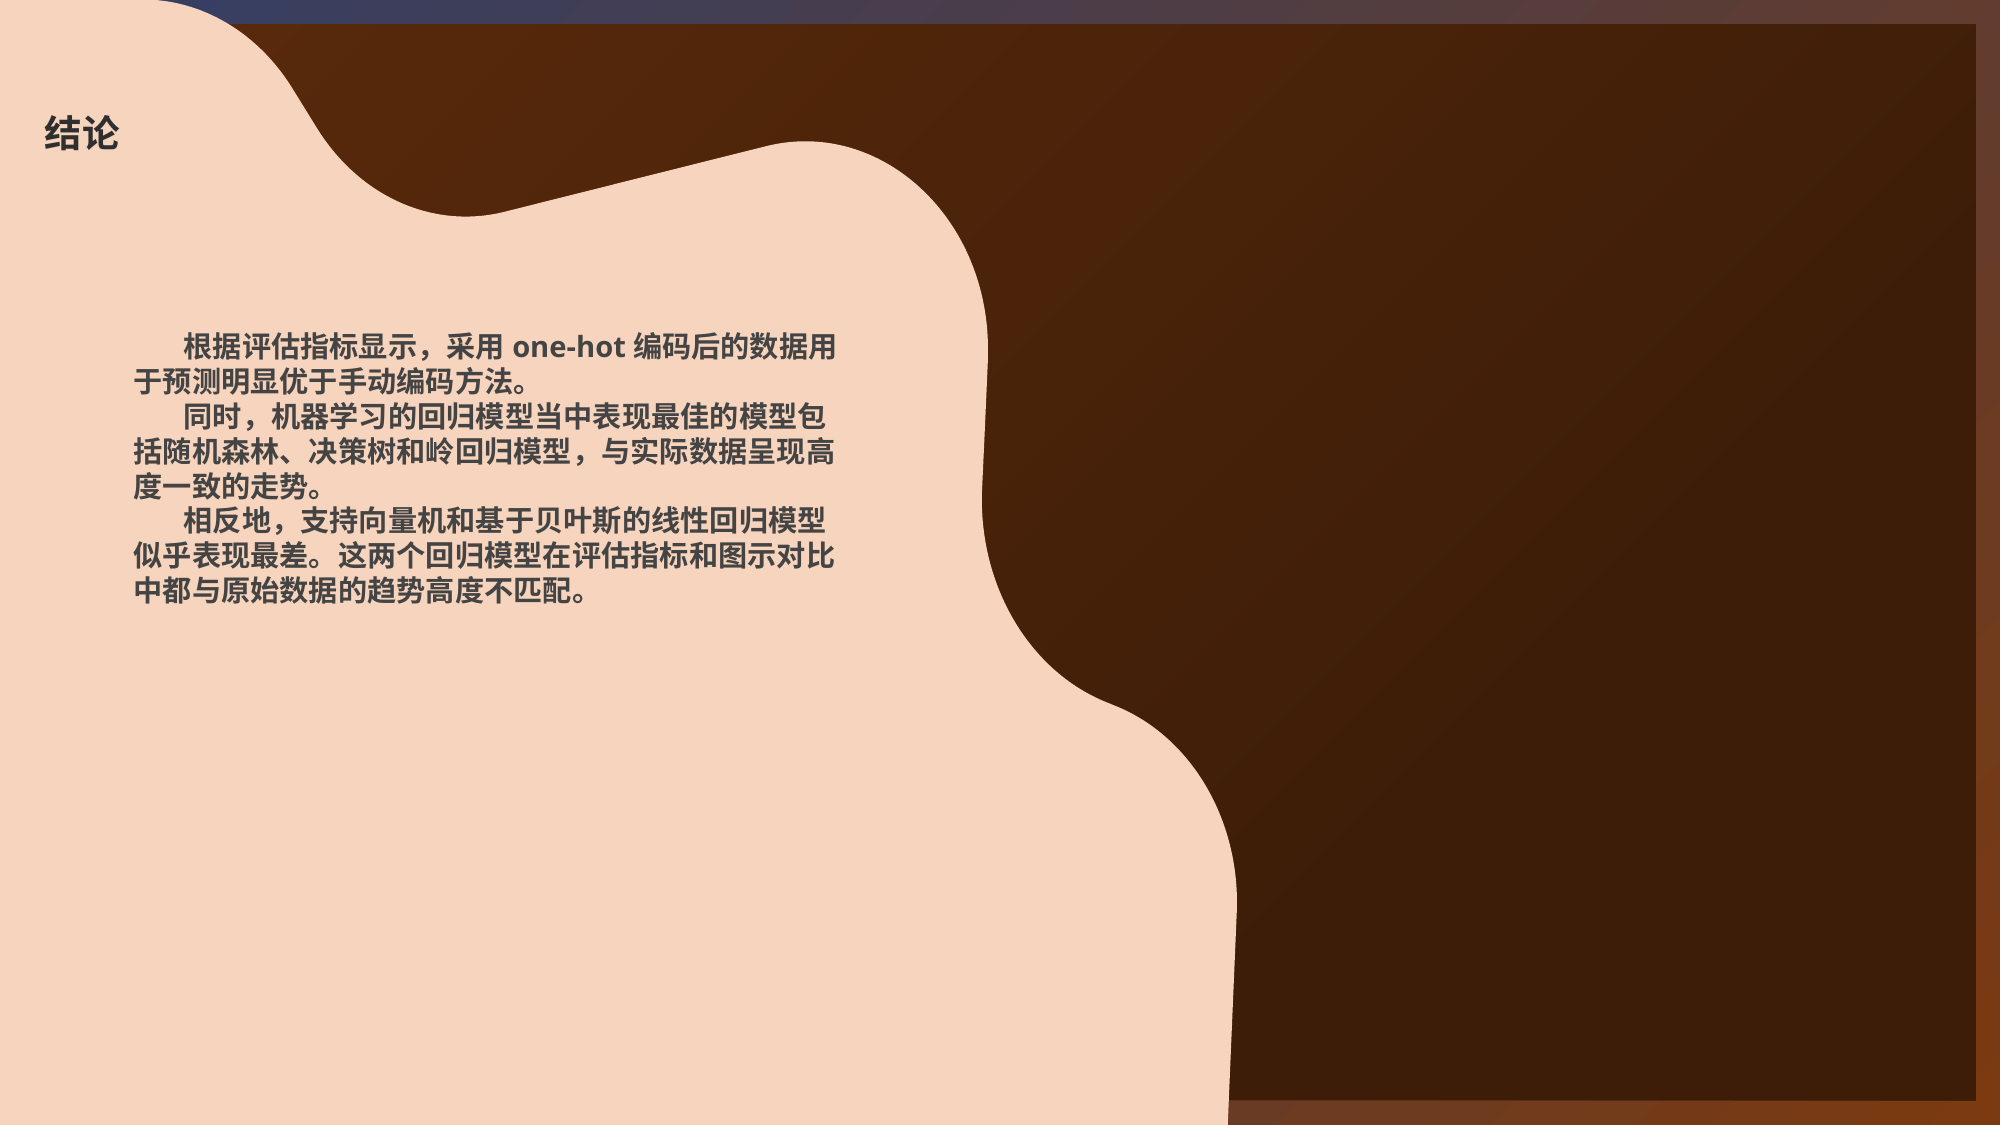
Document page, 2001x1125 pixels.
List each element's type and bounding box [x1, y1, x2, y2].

text_box [0, 0, 1920, 1125]
